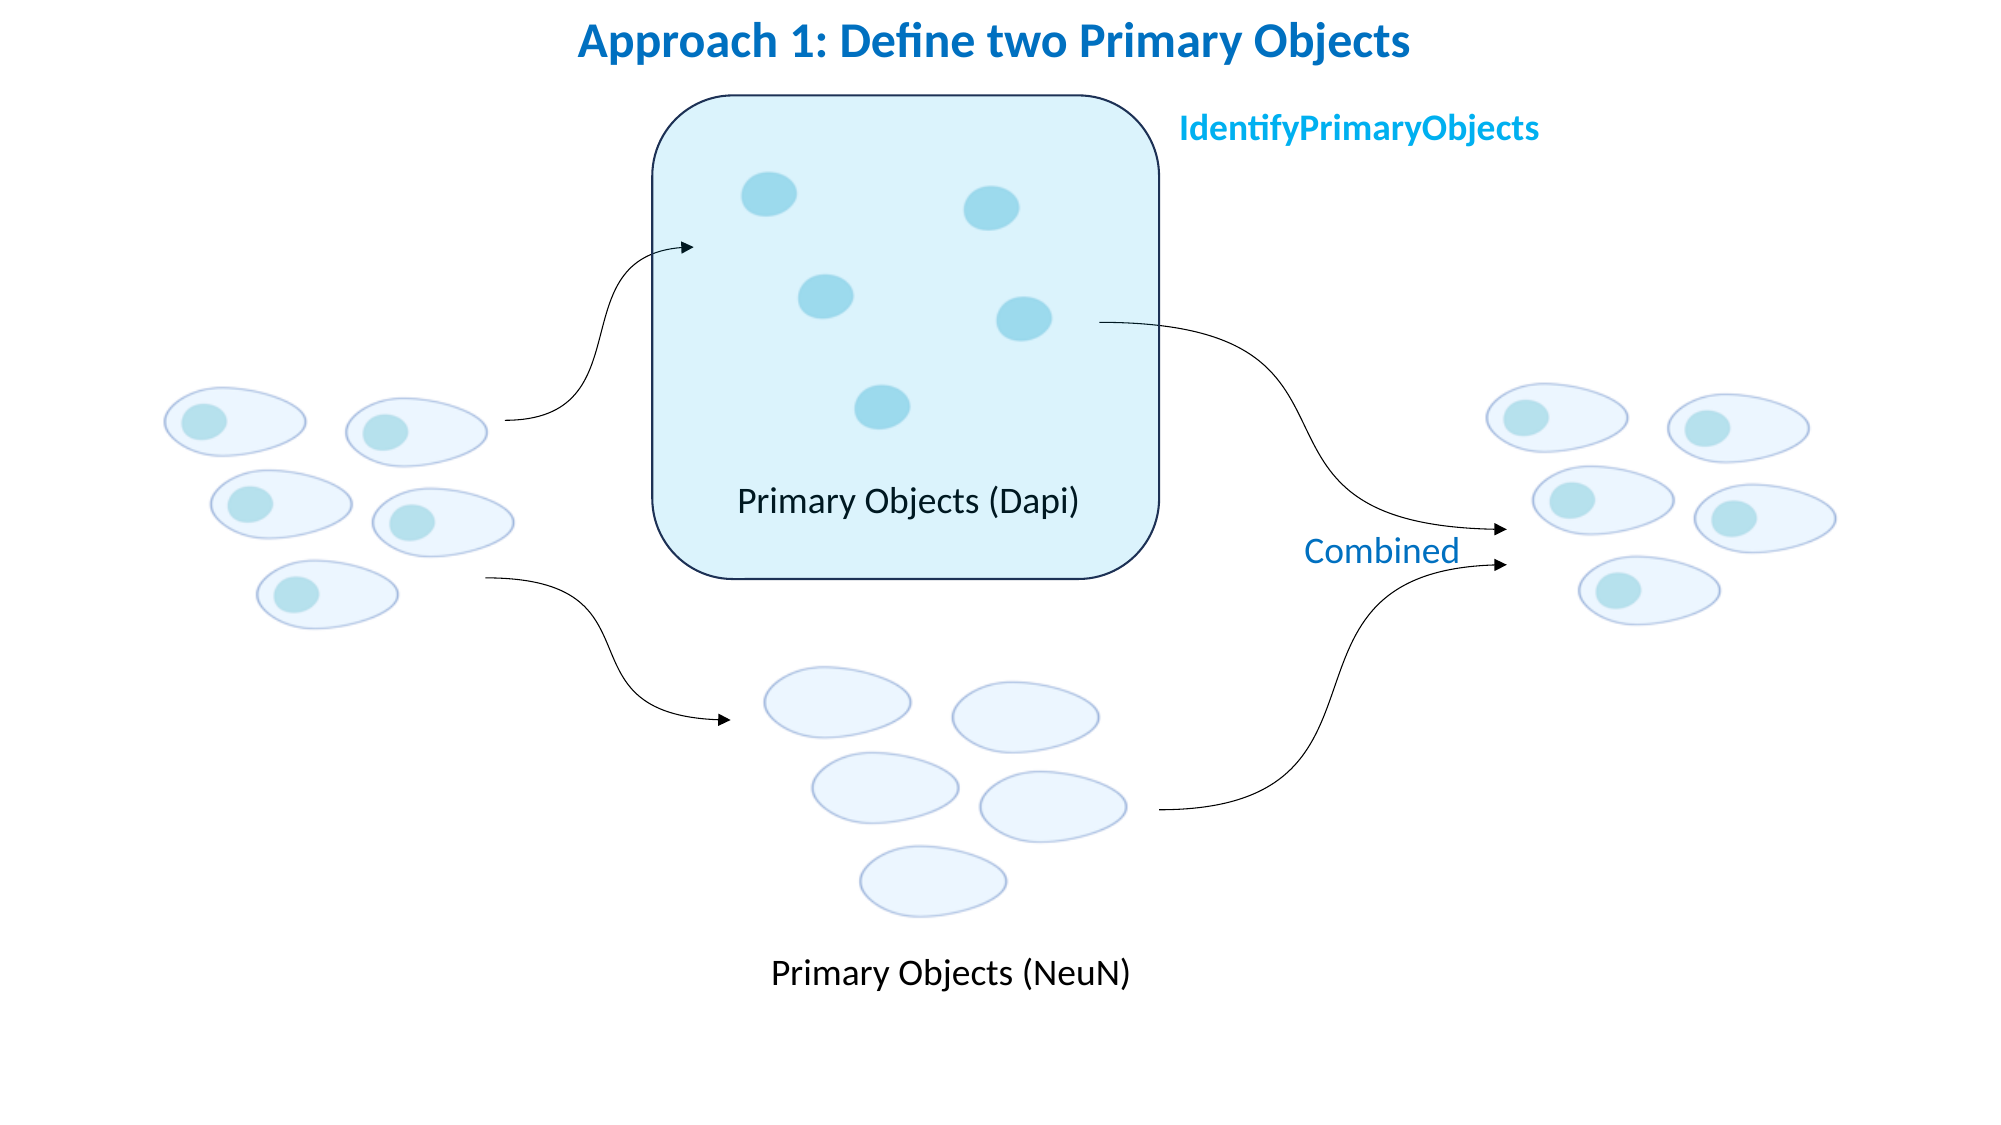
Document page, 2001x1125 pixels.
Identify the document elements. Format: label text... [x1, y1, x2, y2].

text_box Primary Objects (NeuN) [756, 940, 1165, 1001]
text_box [1159, 564, 1507, 810]
picture [756, 649, 1134, 926]
text_box Combined [1289, 530, 1478, 564]
text_box Approach 1: Define two Primary Objects [0, 0, 2000, 75]
picture [155, 365, 524, 642]
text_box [485, 577, 731, 721]
text_box IdentifyPrimaryObjects [1164, 95, 1589, 156]
picture [722, 159, 1058, 436]
text_box [651, 94, 1161, 581]
picture [1478, 360, 1846, 638]
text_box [1099, 322, 1507, 530]
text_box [504, 247, 694, 421]
